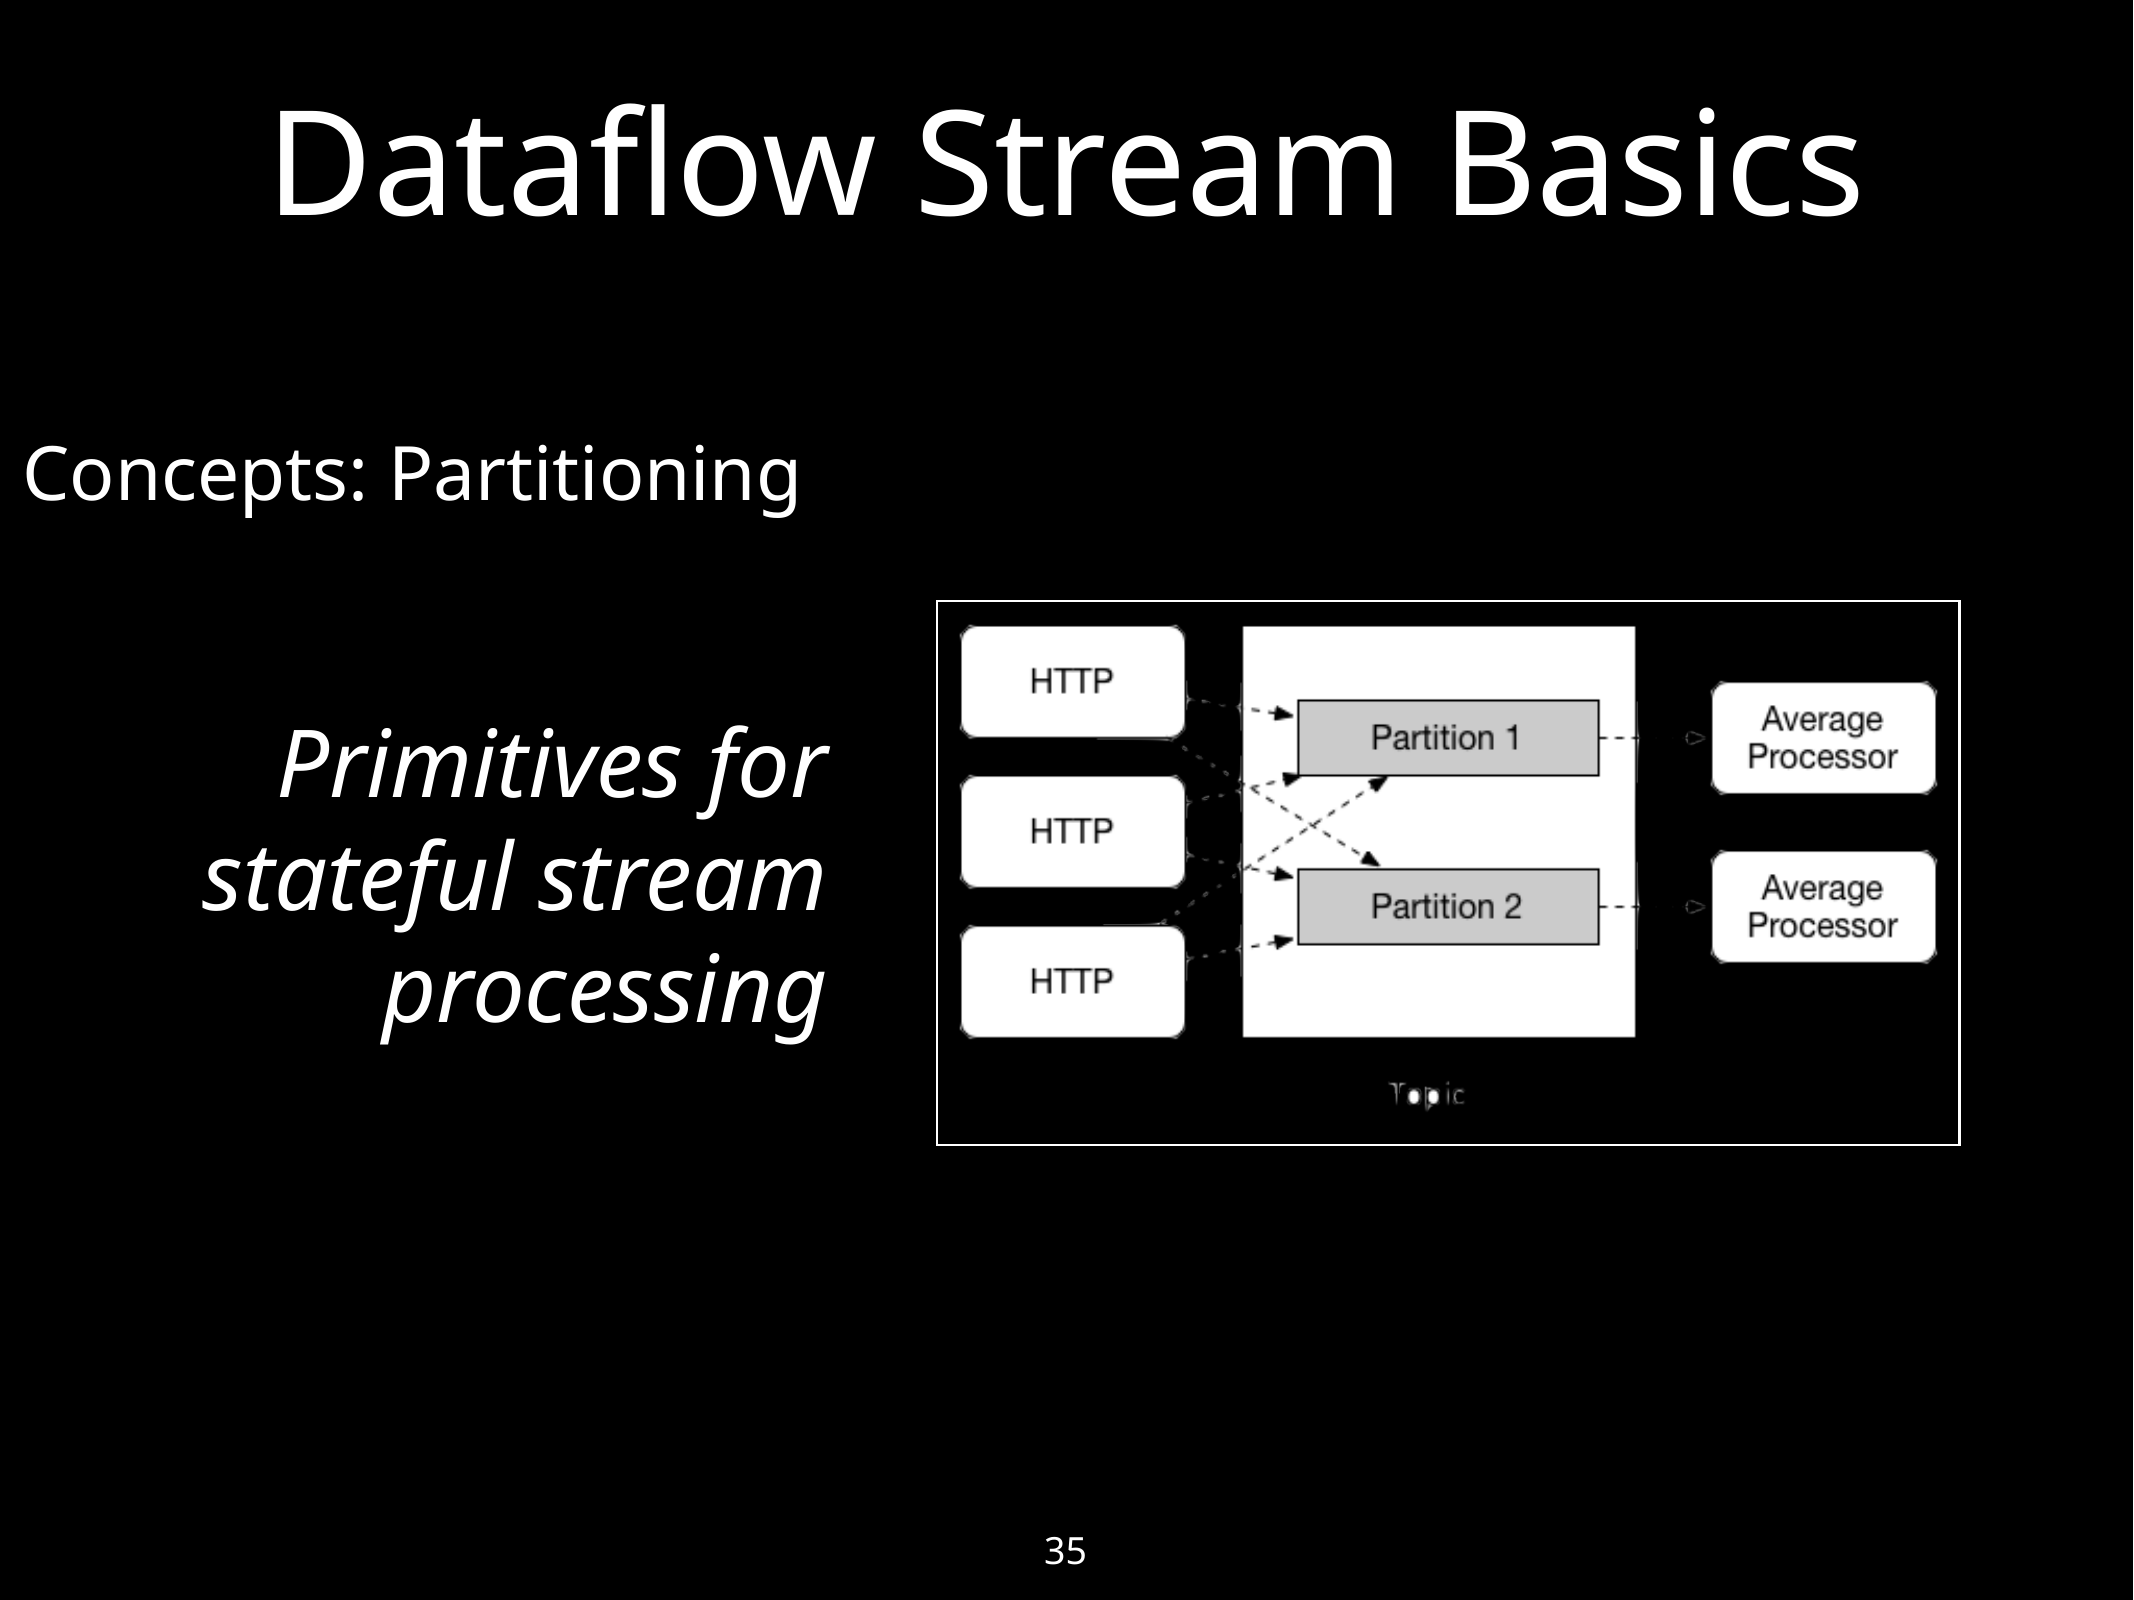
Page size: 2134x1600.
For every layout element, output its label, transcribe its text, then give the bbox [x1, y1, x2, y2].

text_box Primitives for stateful stream processing [29, 695, 837, 1050]
slide_number 35 [1034, 1518, 1097, 1582]
text_box Concepts: Partitioning [14, 417, 812, 524]
picture [937, 601, 1959, 1144]
text_box Dataflow Stream Basics [258, 61, 1875, 254]
